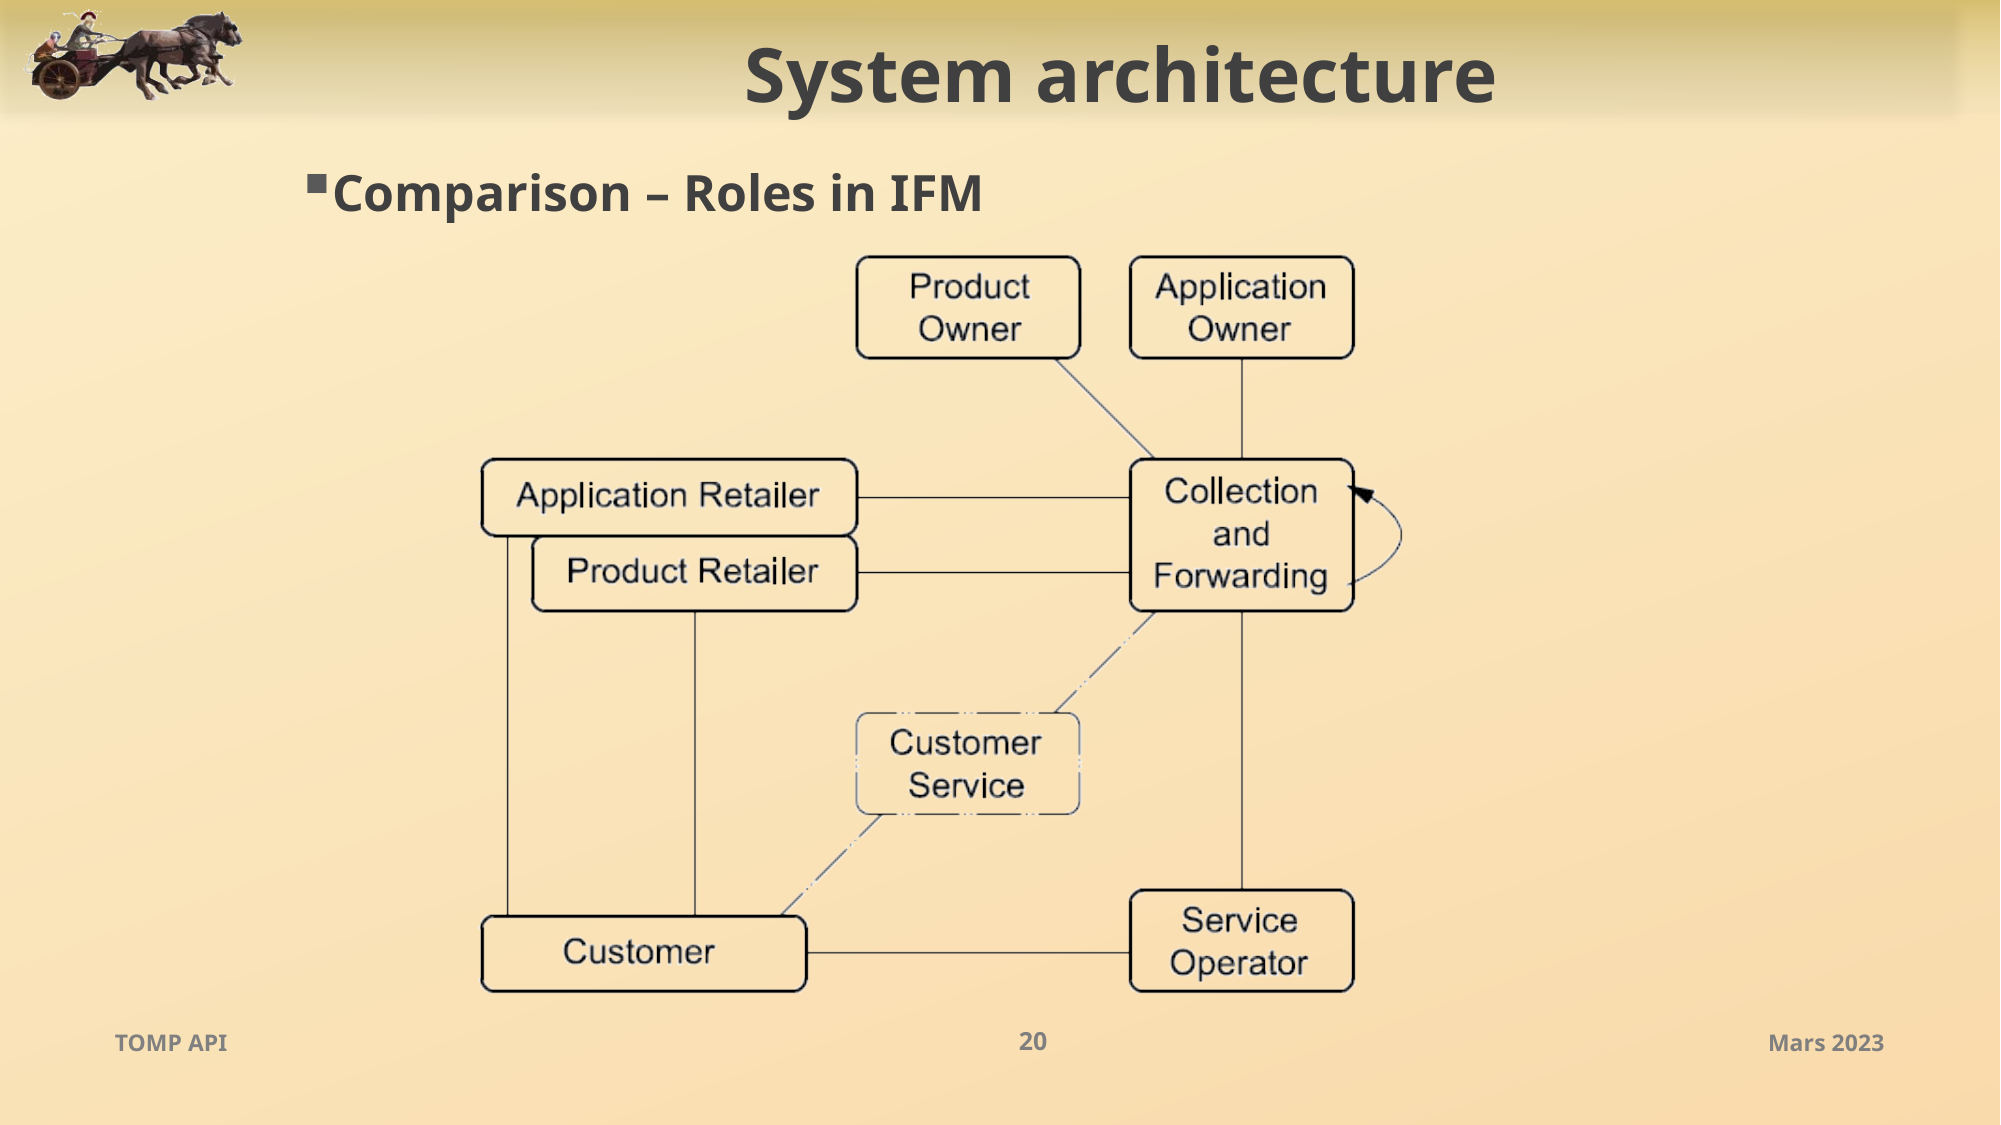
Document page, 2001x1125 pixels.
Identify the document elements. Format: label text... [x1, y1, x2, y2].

footer TOMP API [99, 1012, 833, 1073]
slide_number Mars 2023 [1350, 1012, 1900, 1073]
text_box System architecture [308, 20, 1955, 116]
slide_number 20 [833, 1047, 1234, 1073]
list Comparison – Roles in IFM [279, 160, 1697, 1047]
picture [420, 218, 1485, 1017]
picture [23, 9, 244, 102]
